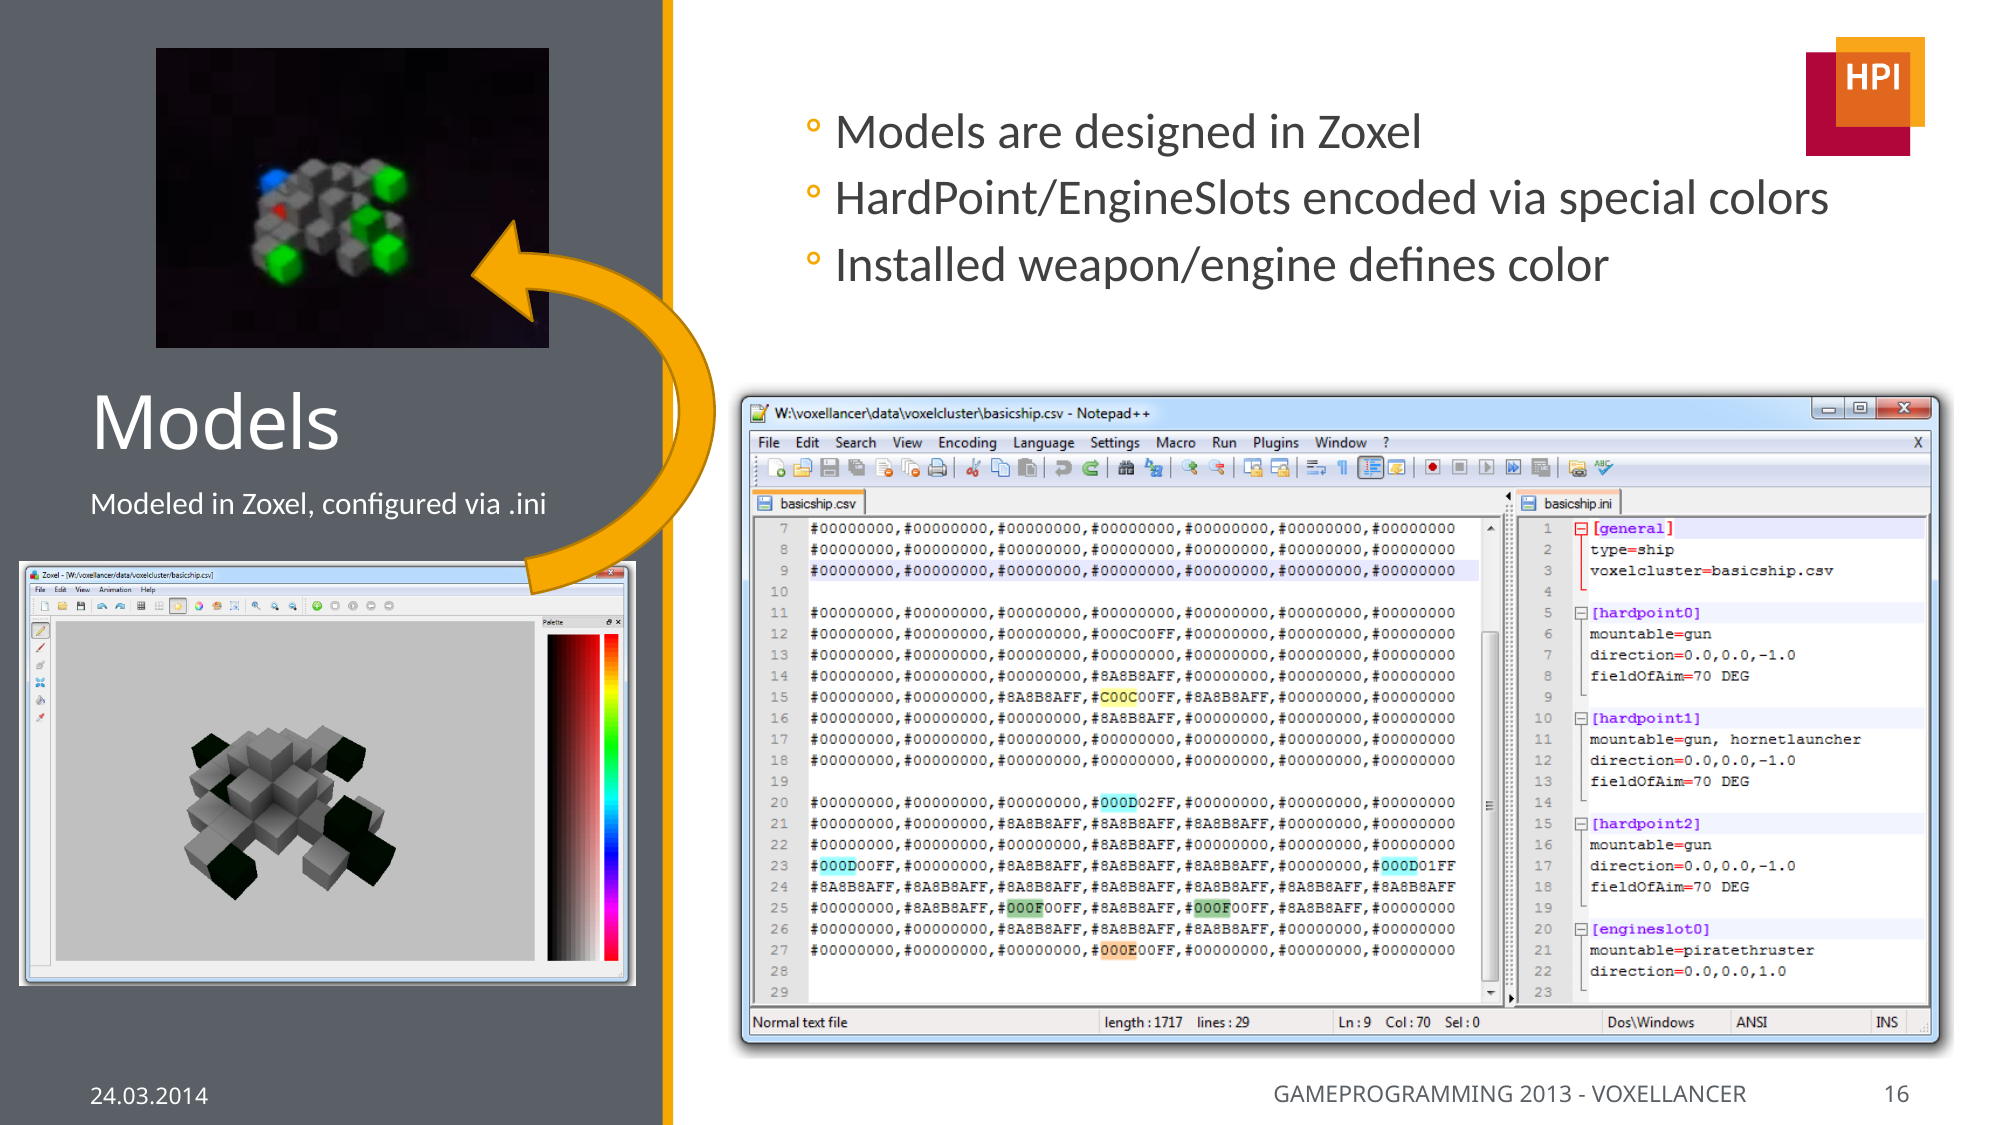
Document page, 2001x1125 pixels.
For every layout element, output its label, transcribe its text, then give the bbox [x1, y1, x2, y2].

title Models [75, 97, 600, 473]
footer Gameprogramming 2013 - Voxellancer [756, 1068, 1763, 1125]
list Modeled in Zoxel, configured via .ini [75, 479, 600, 558]
picture [18, 561, 636, 987]
picture [1806, 37, 1925, 97]
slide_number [75, 1065, 233, 1125]
slide_number 16 [1768, 1068, 1926, 1125]
picture [727, 382, 1955, 1060]
text_box [524, 254, 716, 558]
picture [155, 48, 550, 348]
list Models are designed in Zoxel HardPoint/EngineSlots encoded via special colors Installed weapon/engine defines color [756, 97, 1925, 379]
